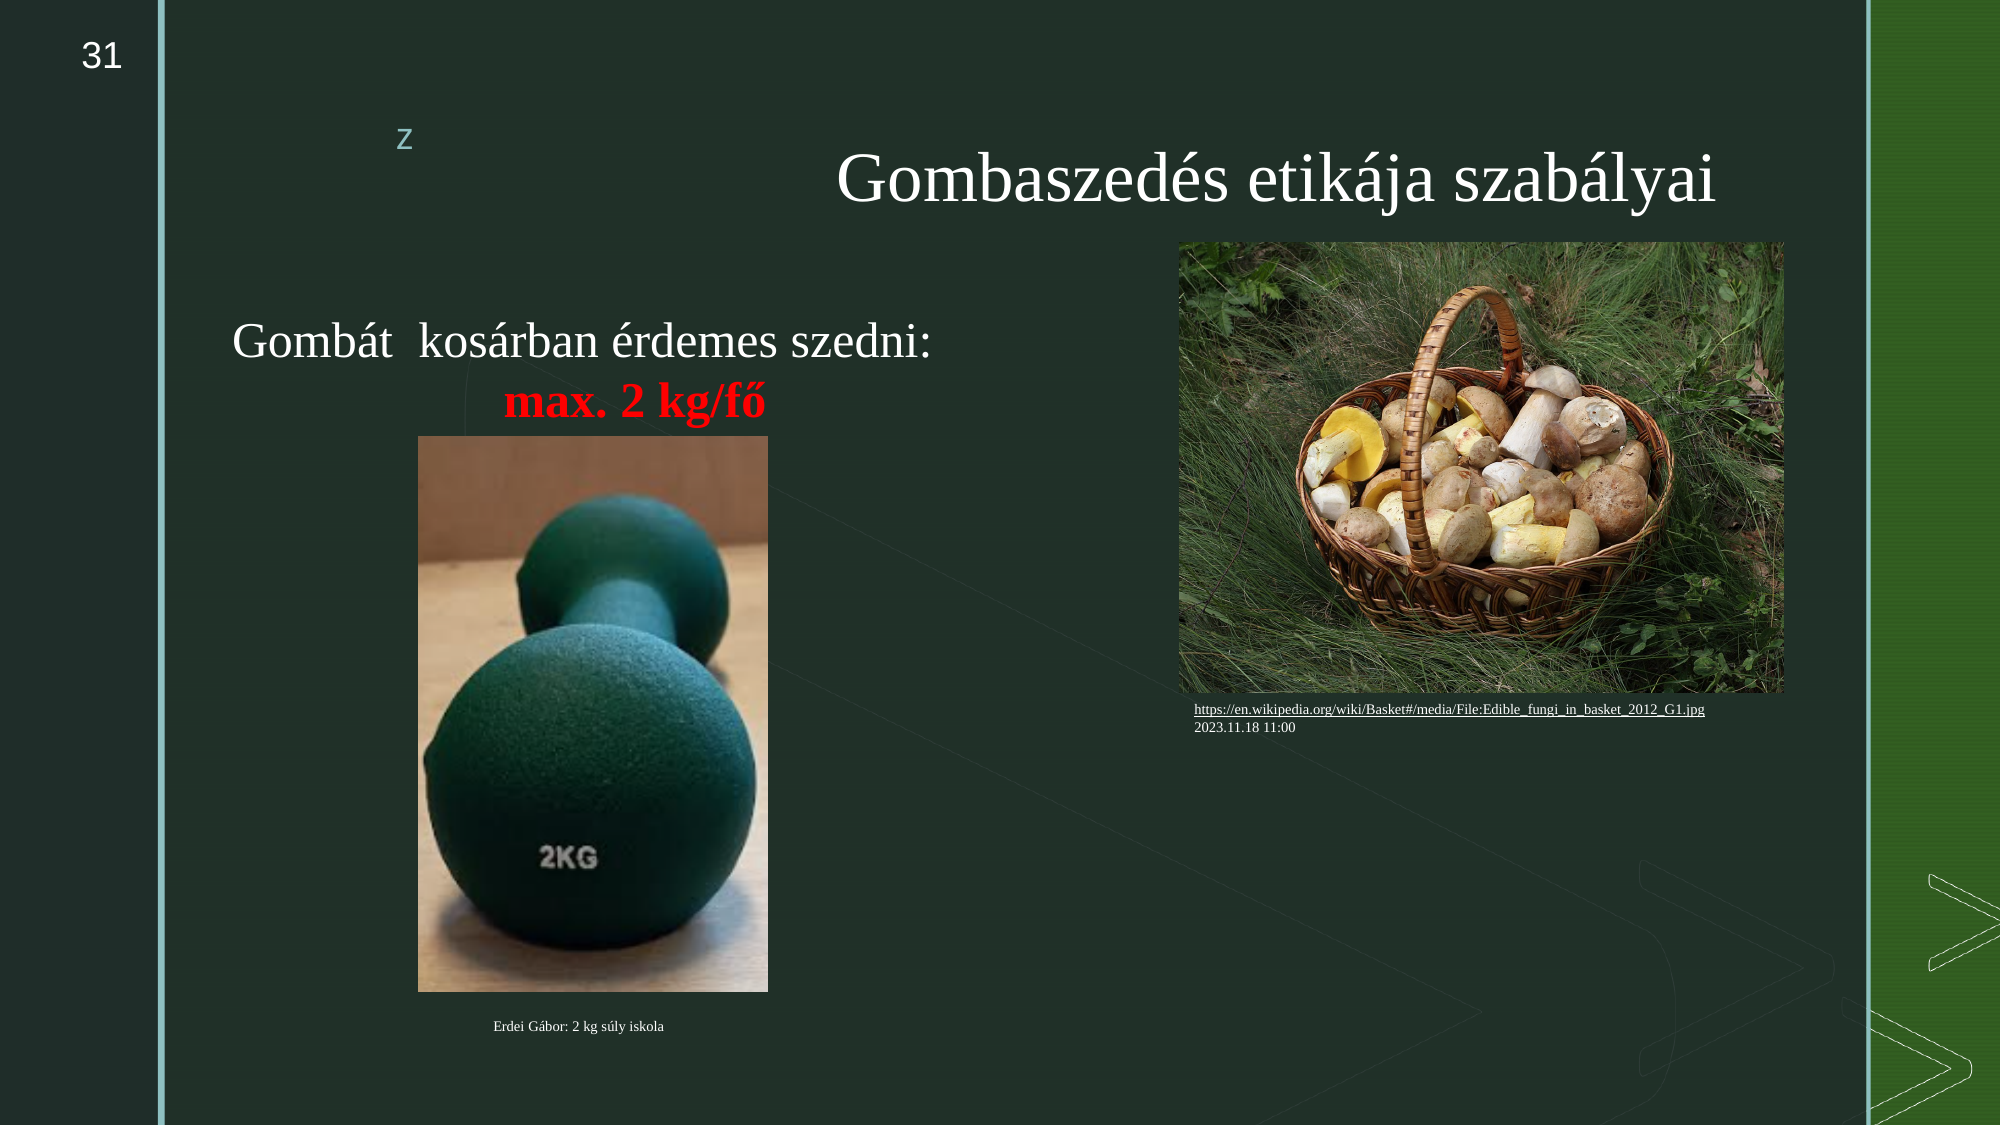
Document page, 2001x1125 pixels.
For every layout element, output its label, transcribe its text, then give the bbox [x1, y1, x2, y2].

picture [418, 435, 768, 993]
text_box Erdei Gábor: 2 kg súly iskola [469, 1009, 688, 1043]
title Gombaszedés etikája szabályai [428, 132, 1734, 310]
slide_number 31 [25, 26, 131, 80]
text_box Gombát kosárban érdemes szedni: max. 2 kg/fő [217, 299, 1053, 435]
text_box https://en.wikipedia.org/wiki/Basket#/media/File:Edible_fungi_in_basket_2012_G1.jpg 2023.11.18 11:00 [1179, 694, 1780, 743]
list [1179, 241, 1784, 694]
picture [1871, 0, 2000, 1125]
